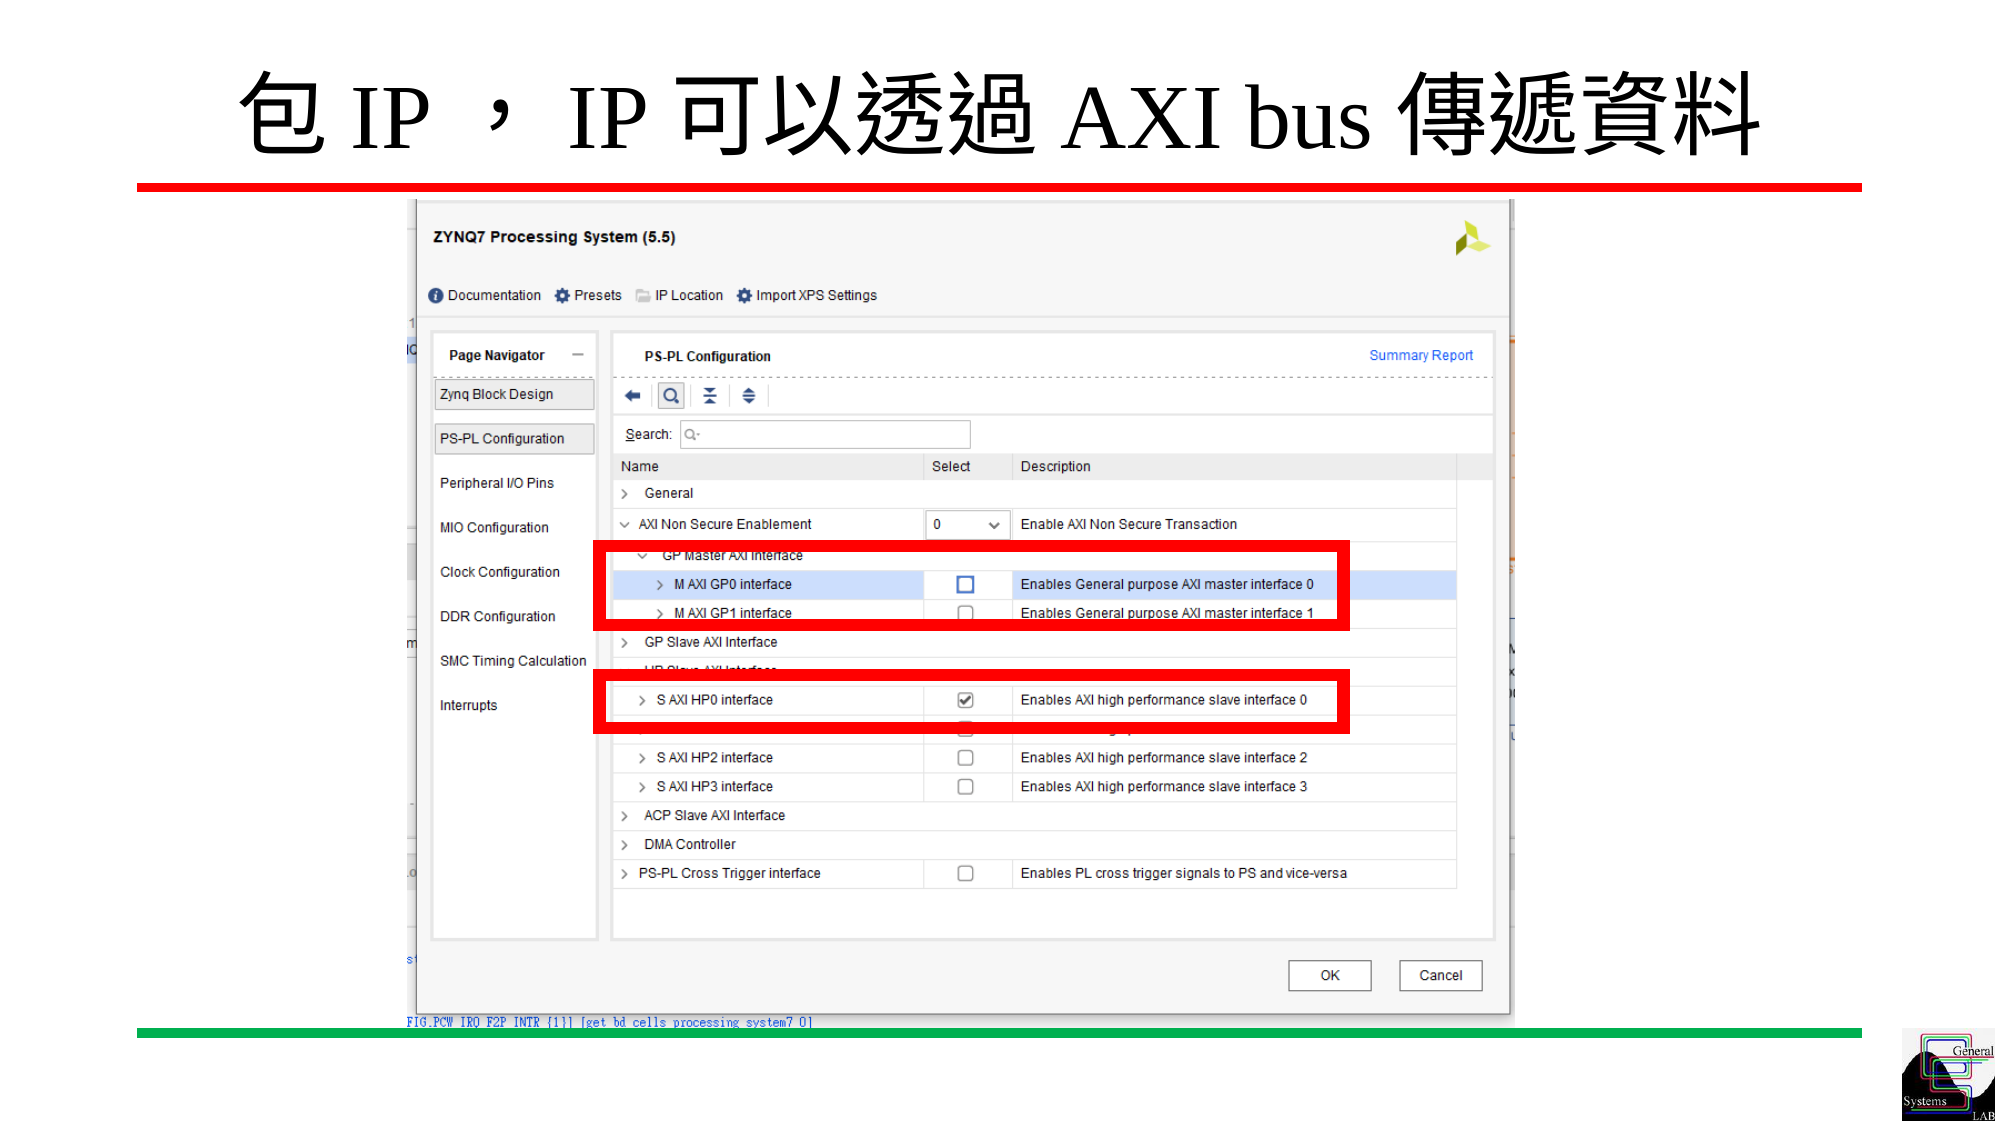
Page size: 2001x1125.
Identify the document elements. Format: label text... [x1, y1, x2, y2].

picture [407, 199, 1515, 1028]
title 包IP，IP可以透過AXI bus傳遞資料 [137, 59, 1863, 178]
picture [1902, 1028, 1995, 1121]
